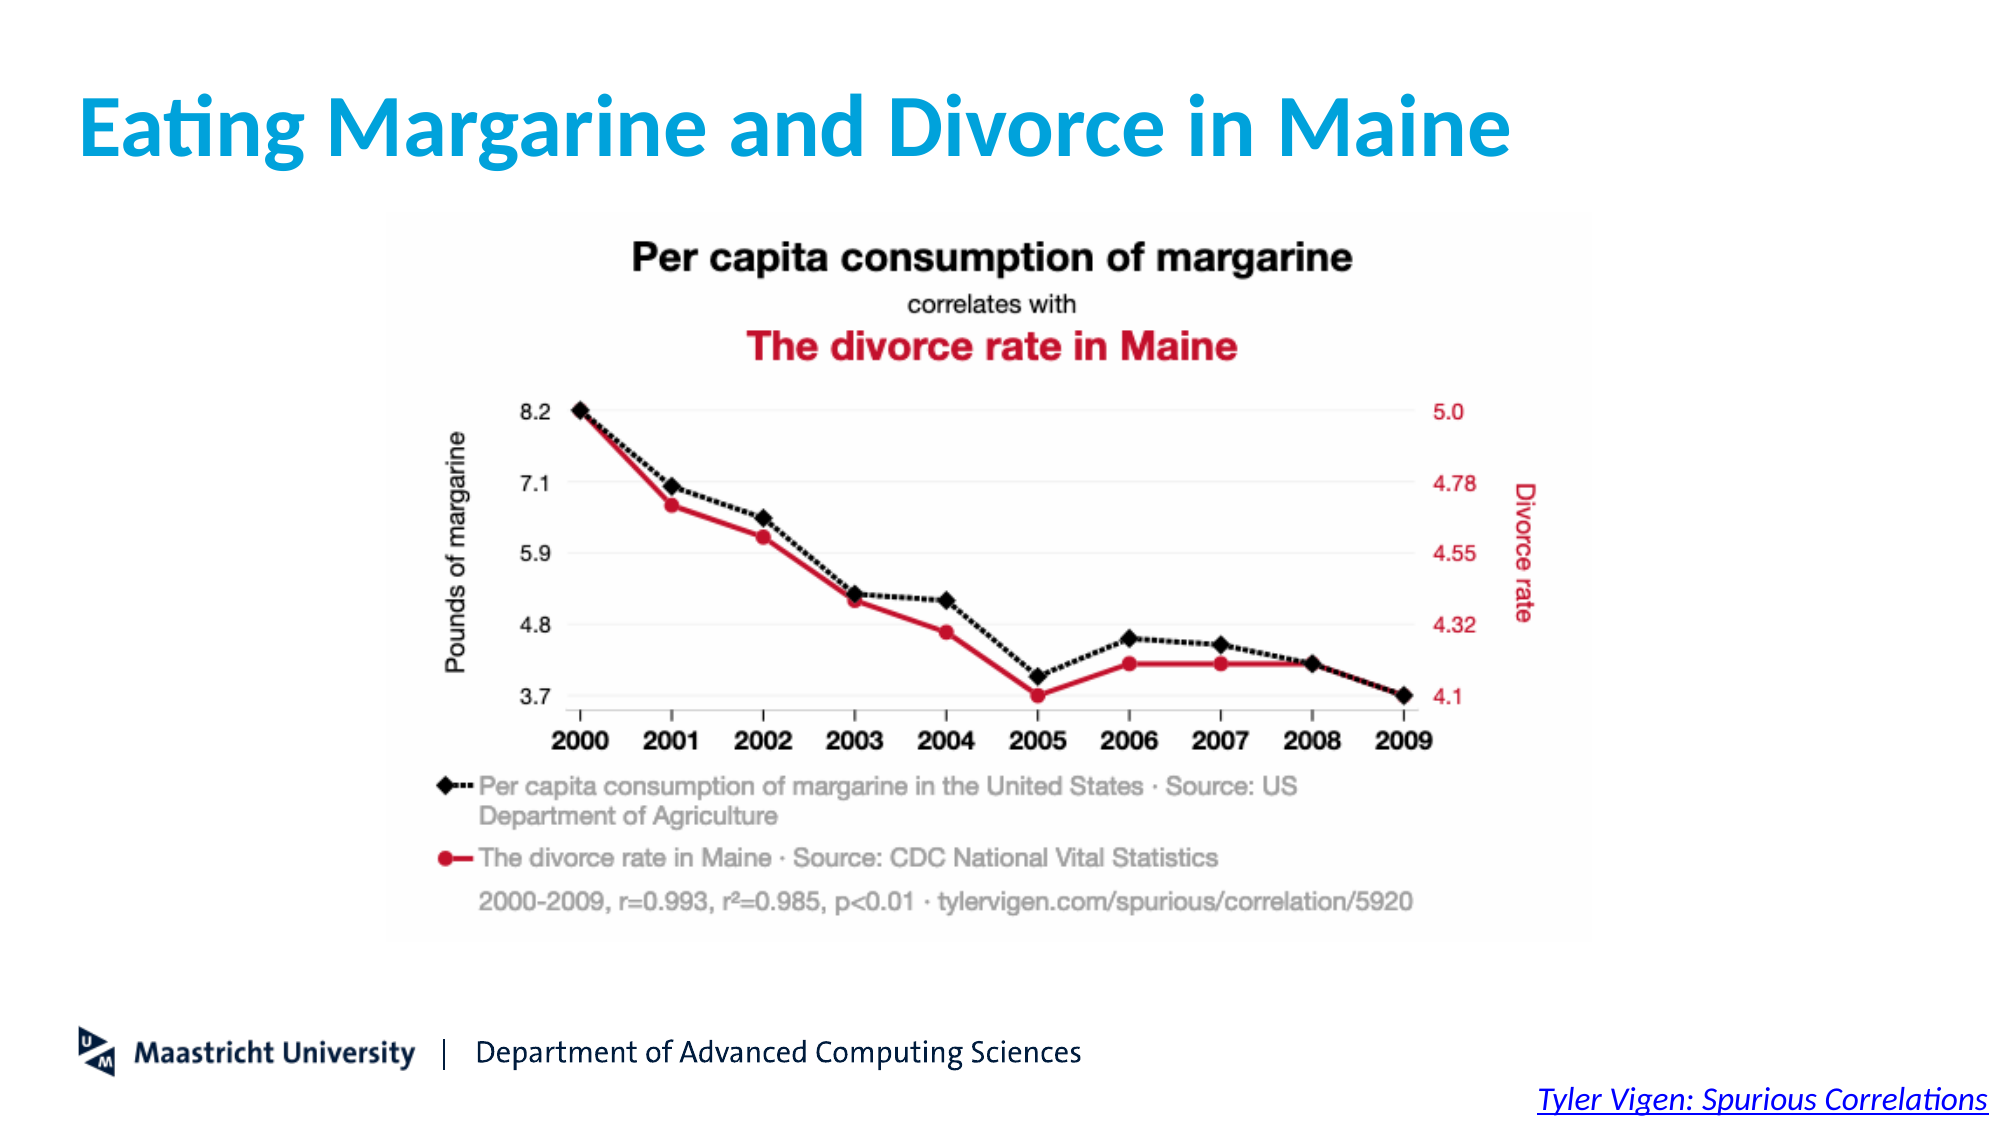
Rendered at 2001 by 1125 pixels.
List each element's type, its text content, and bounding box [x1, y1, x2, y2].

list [386, 212, 1593, 942]
title Eating Margarine and Divorce in Maine [78, 67, 1900, 192]
text_box Tyler Vigen: Spurious Correlations [1522, 1069, 2000, 1125]
